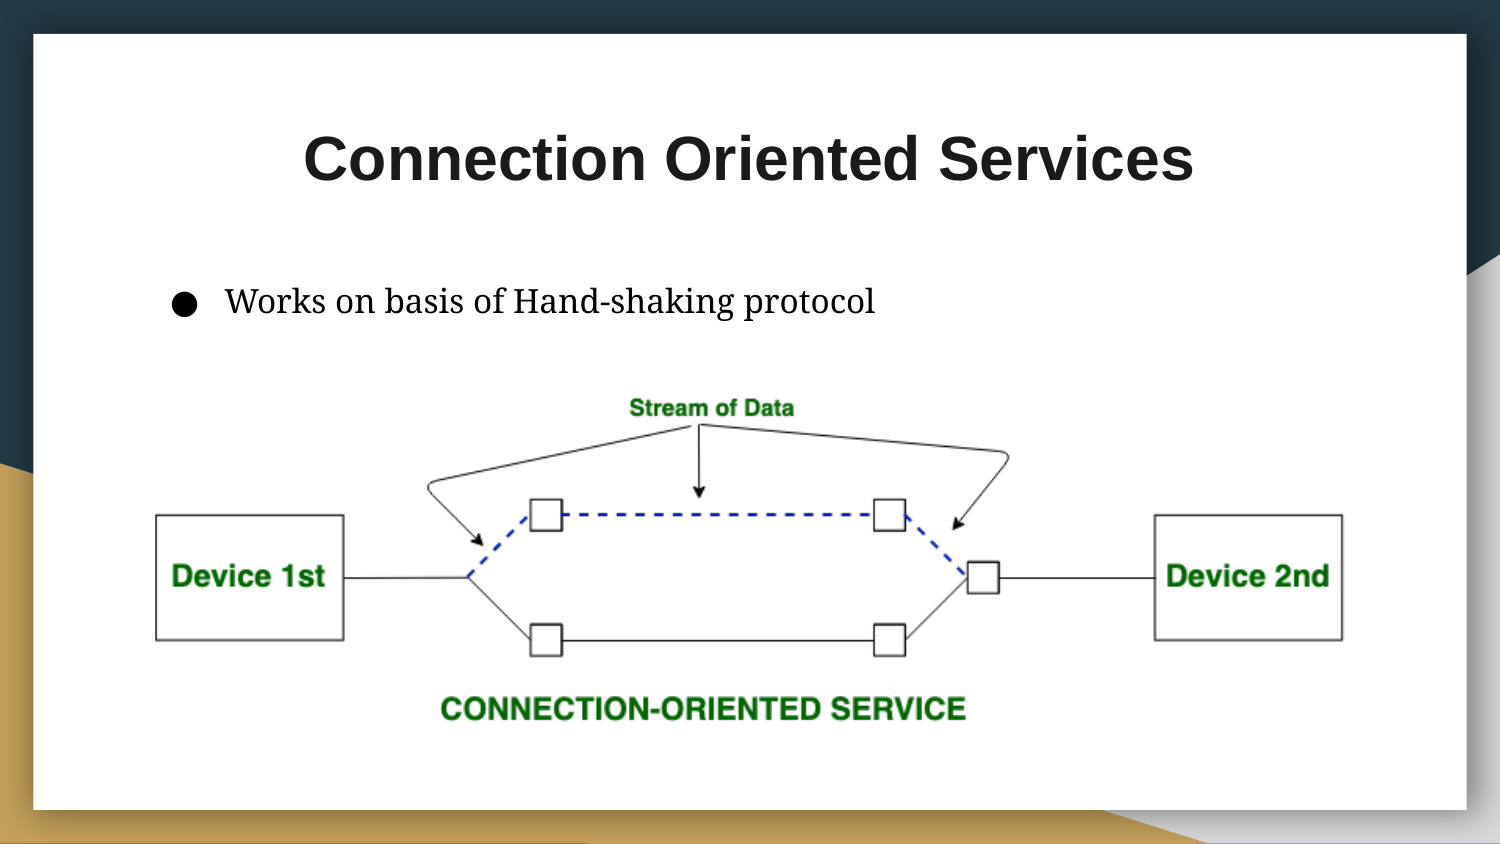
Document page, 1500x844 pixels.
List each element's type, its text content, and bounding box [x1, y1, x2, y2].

picture [154, 388, 1346, 729]
title Connection Oriented Services [134, 103, 1366, 259]
list Works on basis of Hand-shaking protocol [134, 259, 1366, 662]
